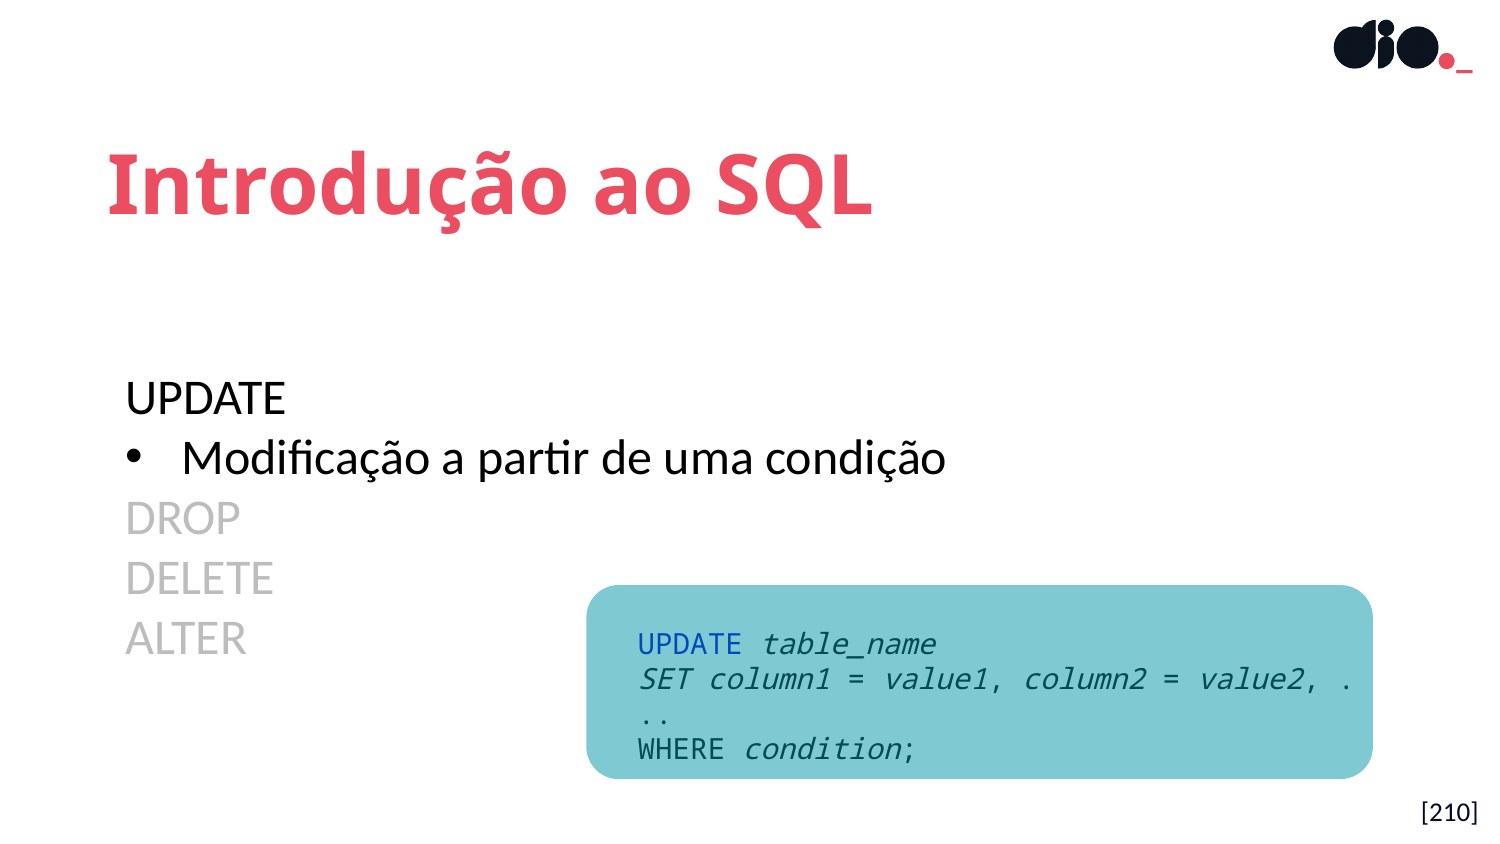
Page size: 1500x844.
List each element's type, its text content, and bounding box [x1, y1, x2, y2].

text_box UPDATE Modificação a partir de uma condição DROP DELETE ALTER [110, 272, 1382, 758]
text_box Introdução ao SQL [92, 104, 1265, 243]
slide_number [210] [1403, 779, 1494, 844]
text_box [586, 584, 1374, 780]
picture [1333, 19, 1473, 74]
